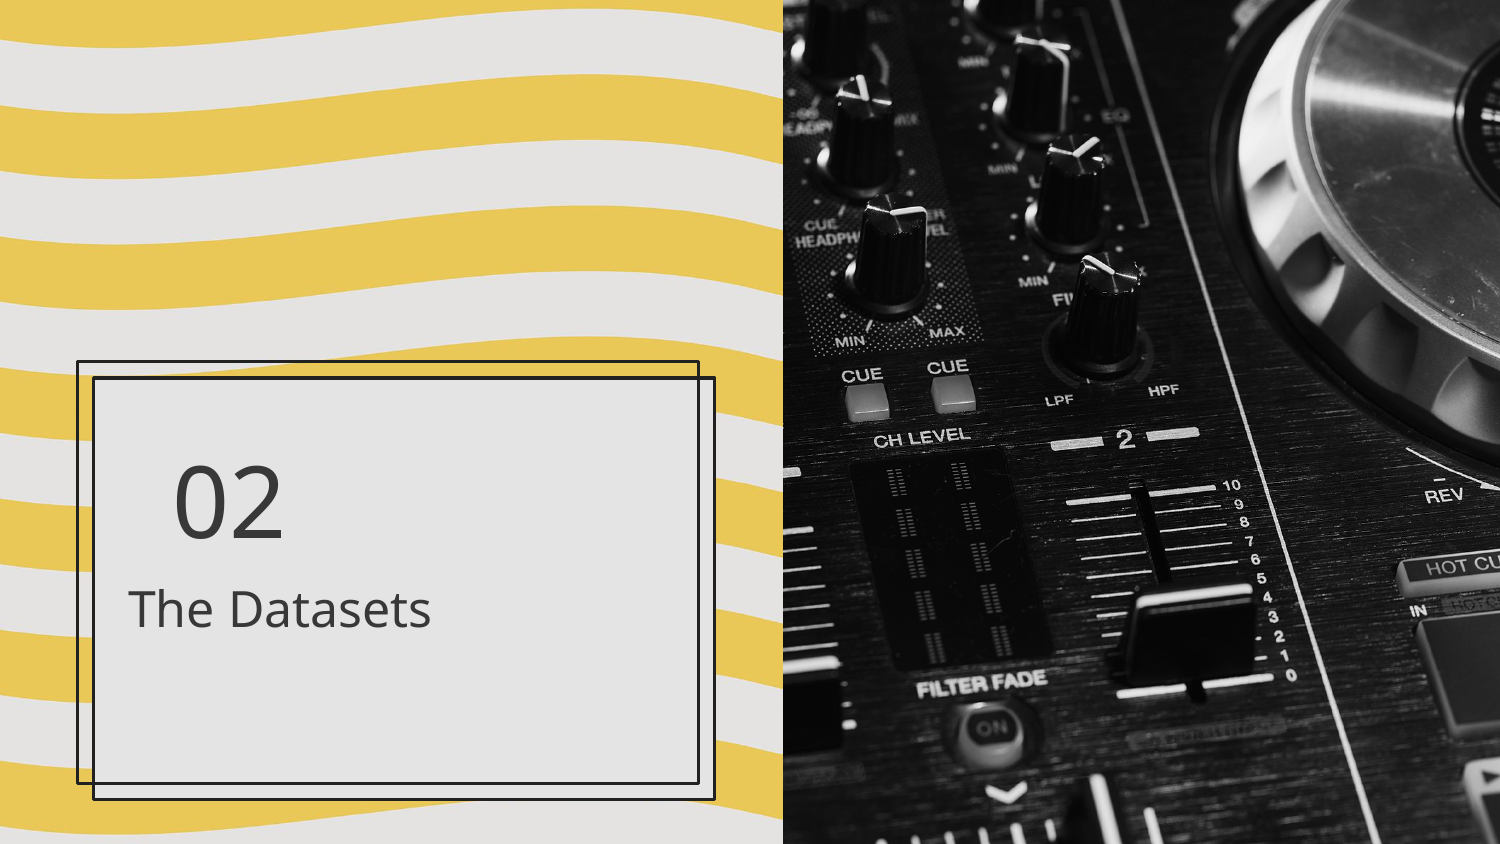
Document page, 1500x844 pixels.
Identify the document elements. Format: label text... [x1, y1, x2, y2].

title 02 [157, 433, 413, 565]
title The Datasets [113, 476, 676, 653]
picture [0, 0, 1500, 844]
